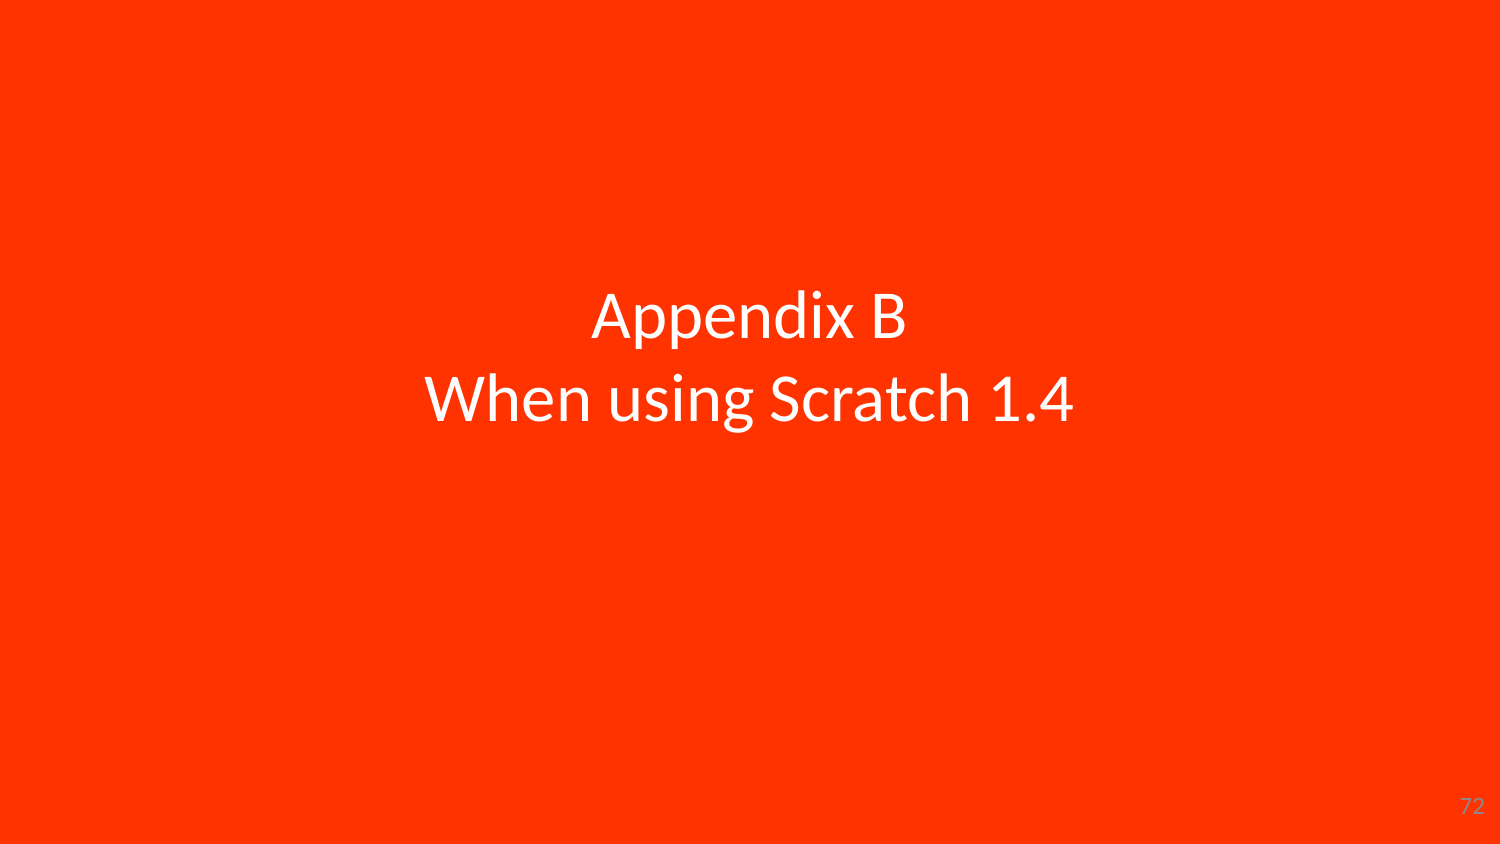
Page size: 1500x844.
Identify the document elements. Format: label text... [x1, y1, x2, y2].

slide_number 72 [1415, 782, 1500, 828]
title Appendix B When using Scratch 1.4 [112, 262, 1388, 443]
